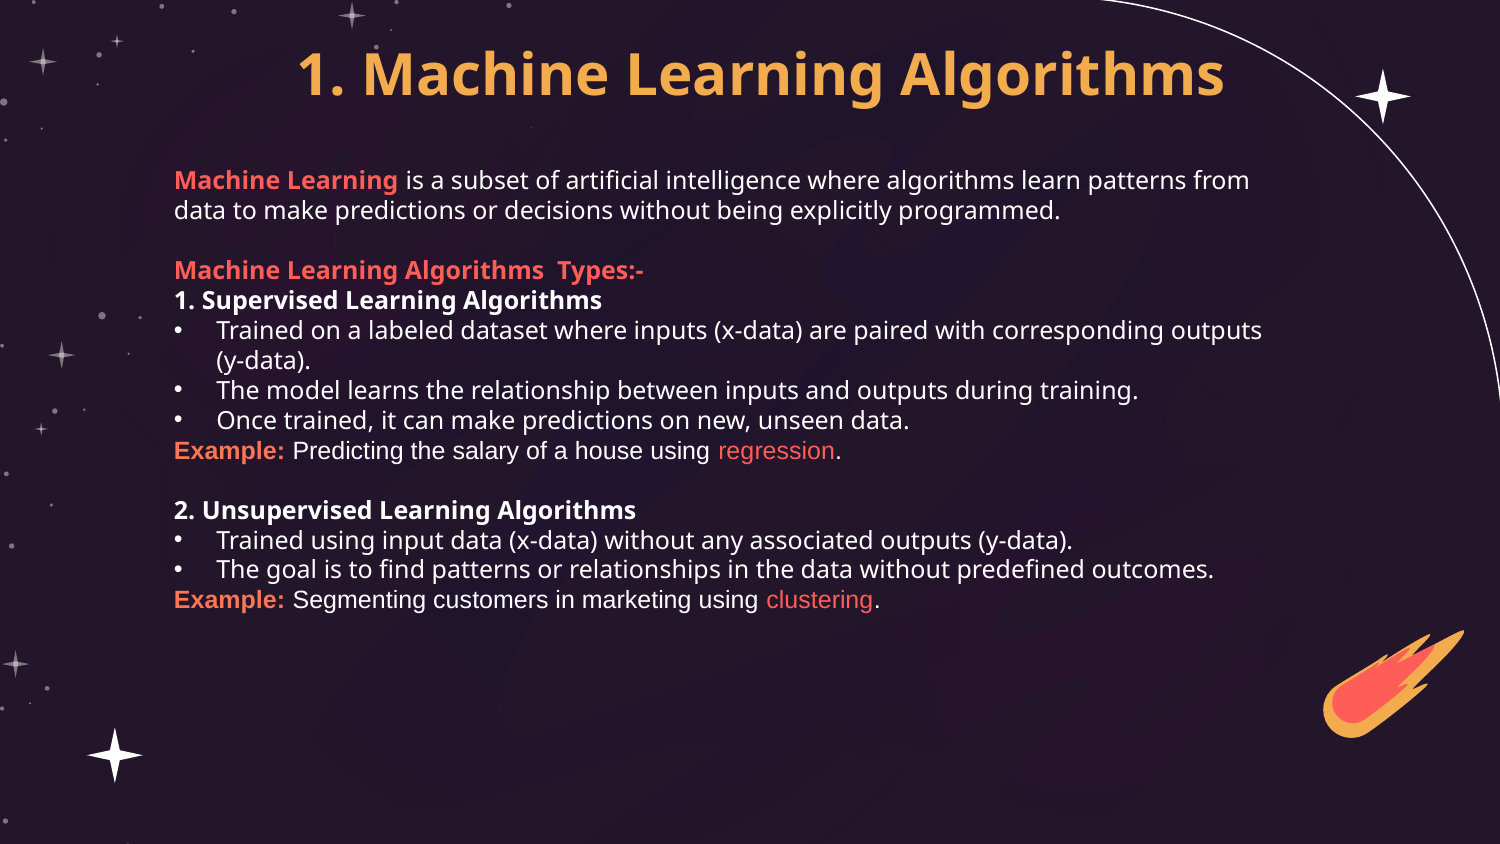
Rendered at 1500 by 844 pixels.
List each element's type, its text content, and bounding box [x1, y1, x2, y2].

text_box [1319, 629, 1466, 739]
text_box [1051, 0, 1500, 449]
title 1. Machine Learning Algorithms [95, 23, 1051, 121]
title 1. Machine Learning Algorithms [1207, 23, 1427, 121]
text_box Machine Learning is a subset of artificial intelligence where algorithms learn patterns from data to make predictions or decisions without being explicitly programmed. Machine Learning Algorithms Types:- 1. Supervised Learning Algorithms Trained on a labeled dataset where inputs (x-data) are paired with corresponding outputs (y-data). The model learns the relationship between inputs and outputs during training. Once trained, it can make predictions on new, unseen data. Example: Predicting the salary of a house using regression. 2. Unsupervised Learning Algorithms Trained using input data (x-data) without any associated outputs (y-data). The goal is to find patterns or relationships in the data without predefined outcomes. Example: Segmenting customers in marketing using clustering. [159, 267, 1282, 699]
